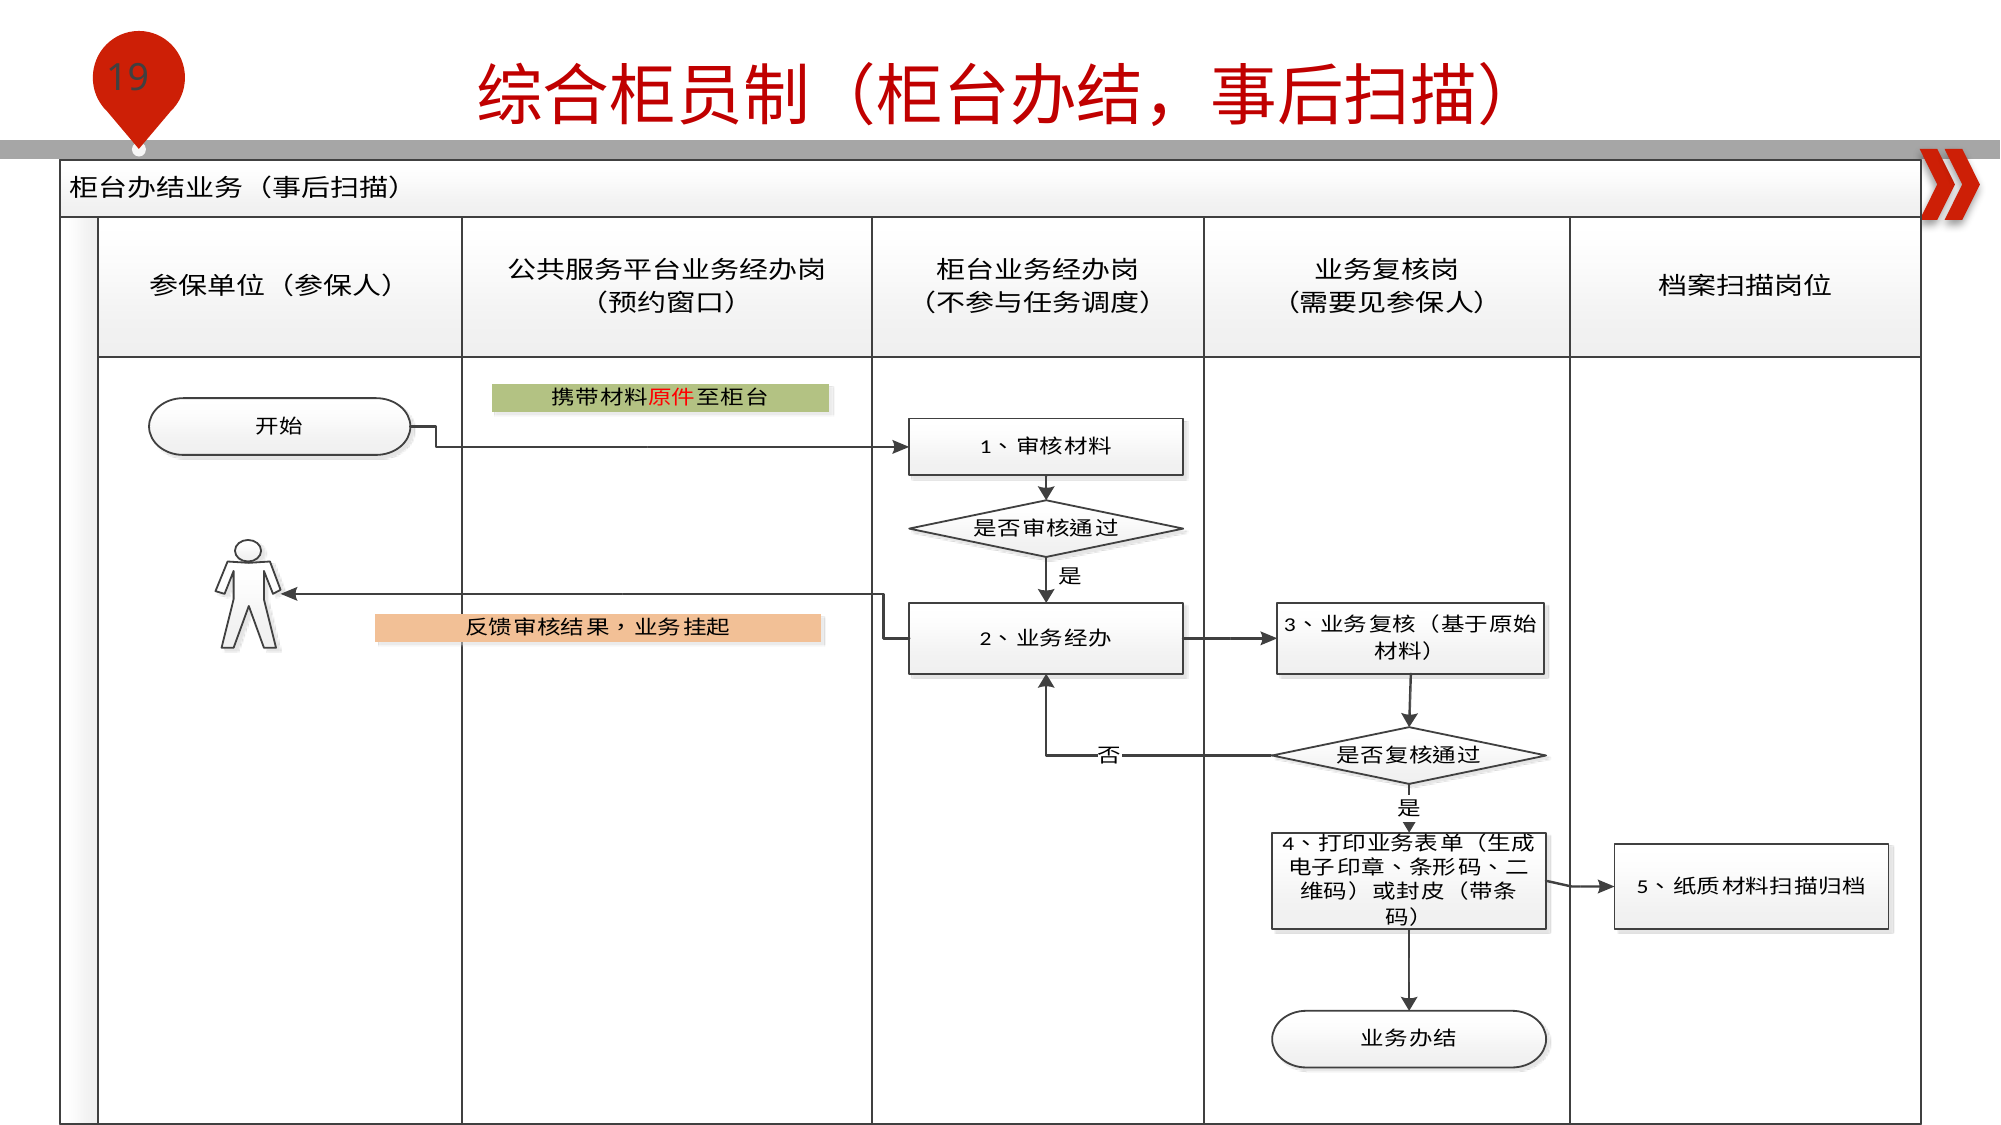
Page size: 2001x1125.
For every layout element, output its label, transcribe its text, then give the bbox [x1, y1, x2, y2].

picture [51, 156, 1923, 1125]
text_box 综合柜员制（柜台办结，事后扫描） [109, 45, 1910, 122]
